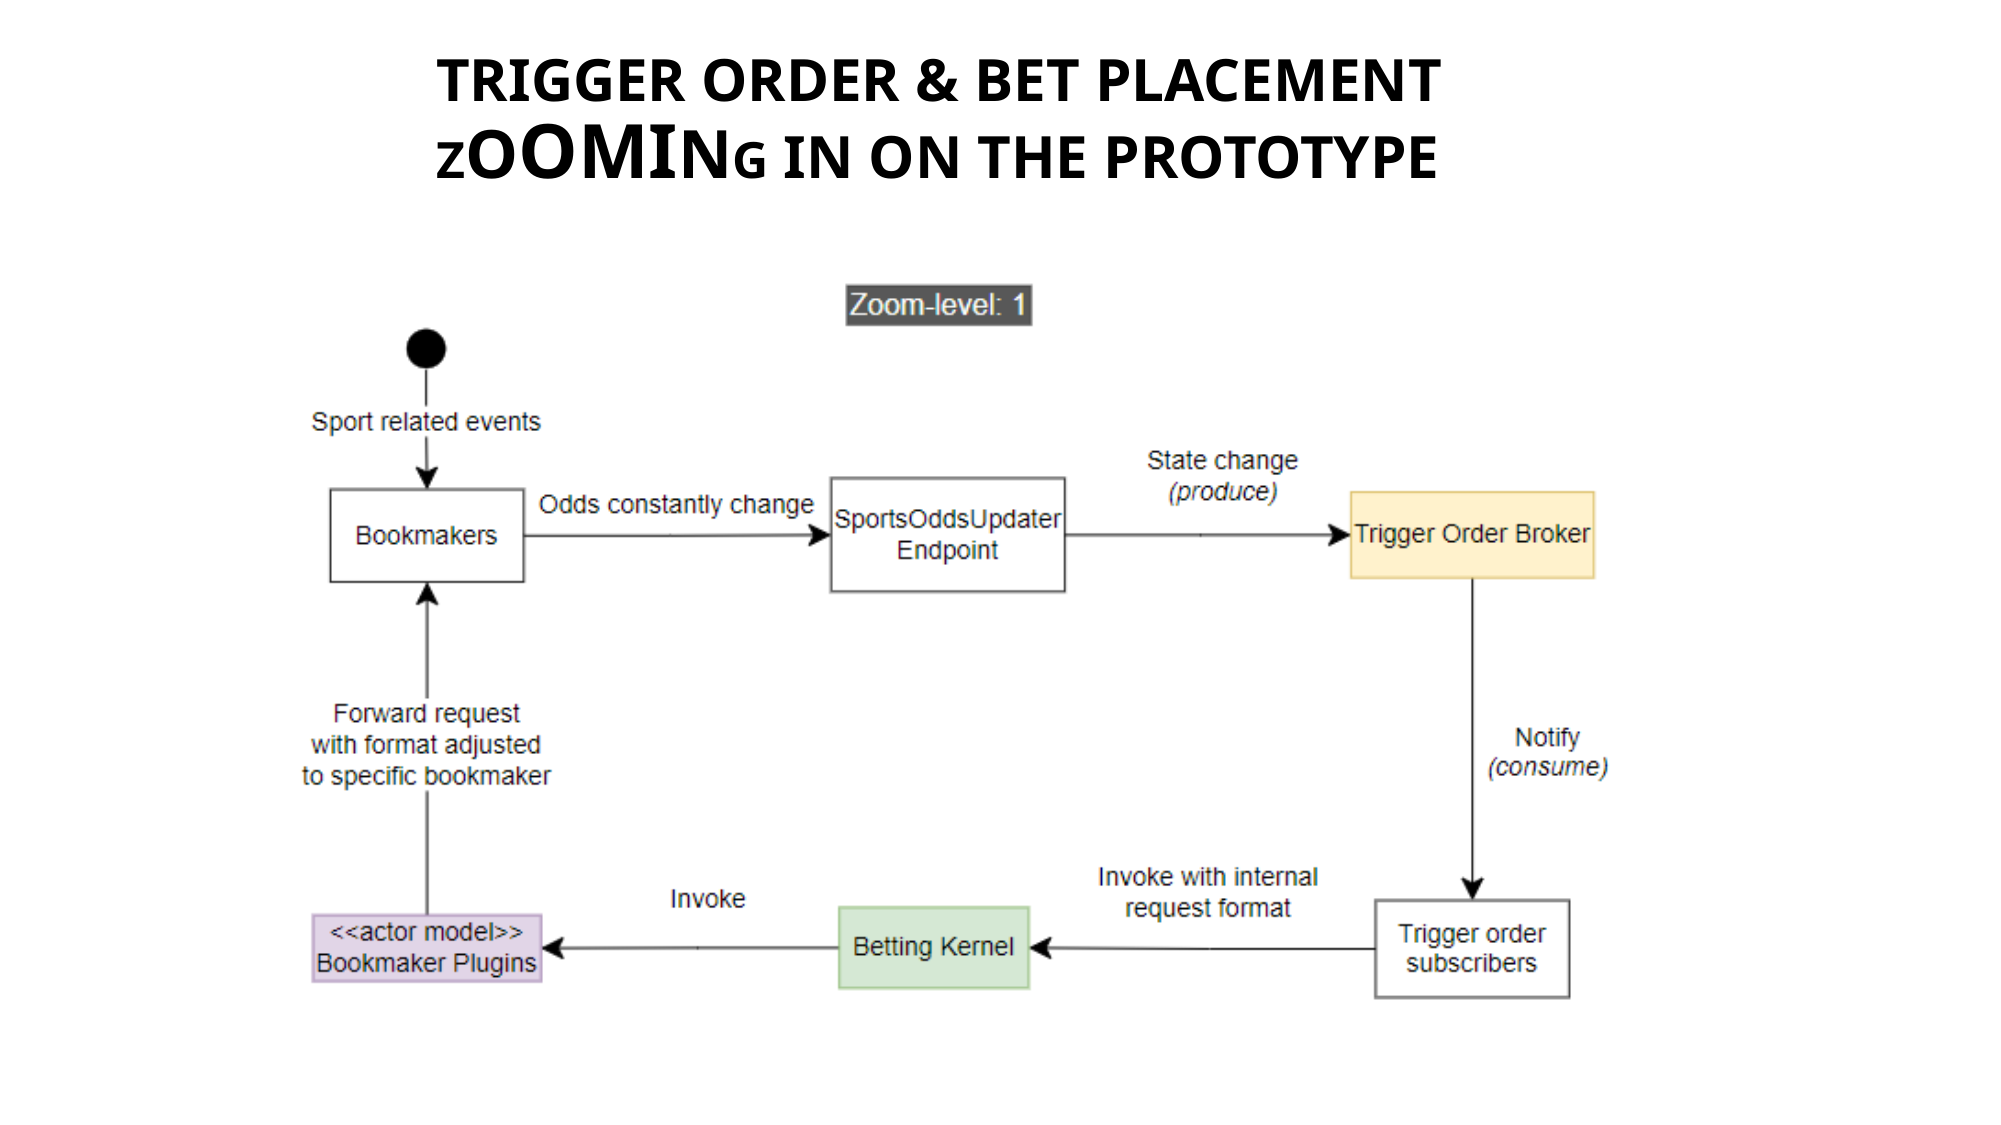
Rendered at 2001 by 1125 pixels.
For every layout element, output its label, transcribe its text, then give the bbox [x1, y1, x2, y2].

title Trigger order & Bet placement Zooming in on the prototype [421, 0, 1511, 203]
picture [275, 264, 1648, 1020]
